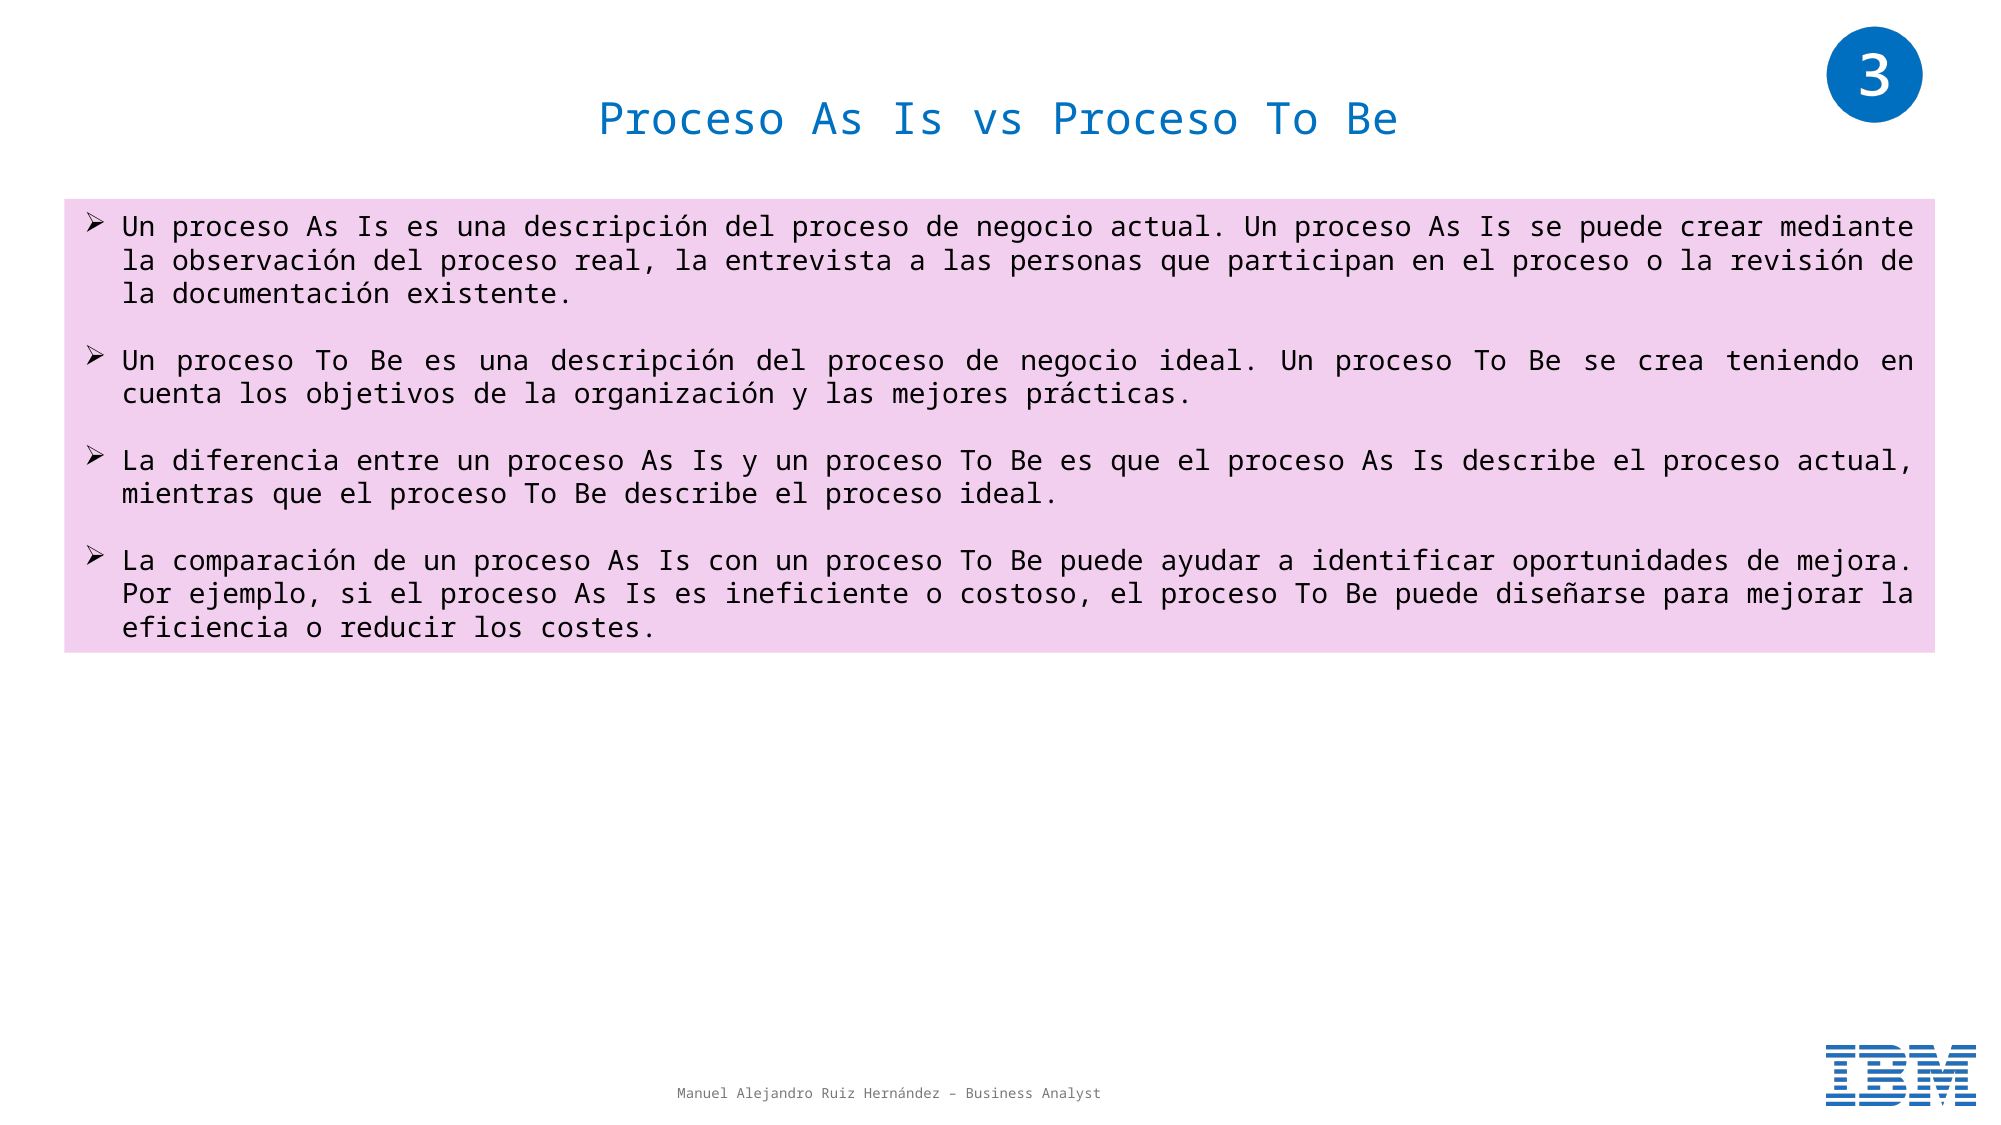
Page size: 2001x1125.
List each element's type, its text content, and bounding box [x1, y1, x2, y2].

text_box Proceso As Is vs Proceso To Be [362, 80, 1637, 154]
text_box Un proceso As Is es una descripción del proceso de negocio actual. Un proceso As Is se puede crear mediante la observación del proceso real, la entrevista a las personas que participan en el proceso o la revisión de la documentación existente. Un proceso To Be es una descripción del proceso de negocio ideal. Un proceso To Be se crea teniendo en cuenta los objetivos de la organización y las mejores prácticas. La diferencia entre un proceso As Is y un proceso To Be es que el proceso As Is describe el proceso actual, mientras que el proceso To Be describe el proceso ideal. La comparación de un proceso As Is con un proceso To Be puede ayudar a identificar oportunidades de mejora. Por ejemplo, si el proceso As Is es ineficiente o costoso, el proceso To Be puede diseñarse para mejorar la eficiencia o reducir los costes. [63, 198, 1936, 654]
picture [1826, 1045, 1977, 1107]
picture [1813, 13, 1936, 136]
footer Manuel Alejandro Ruiz Hernández – Business Analyst [662, 1063, 1338, 1124]
